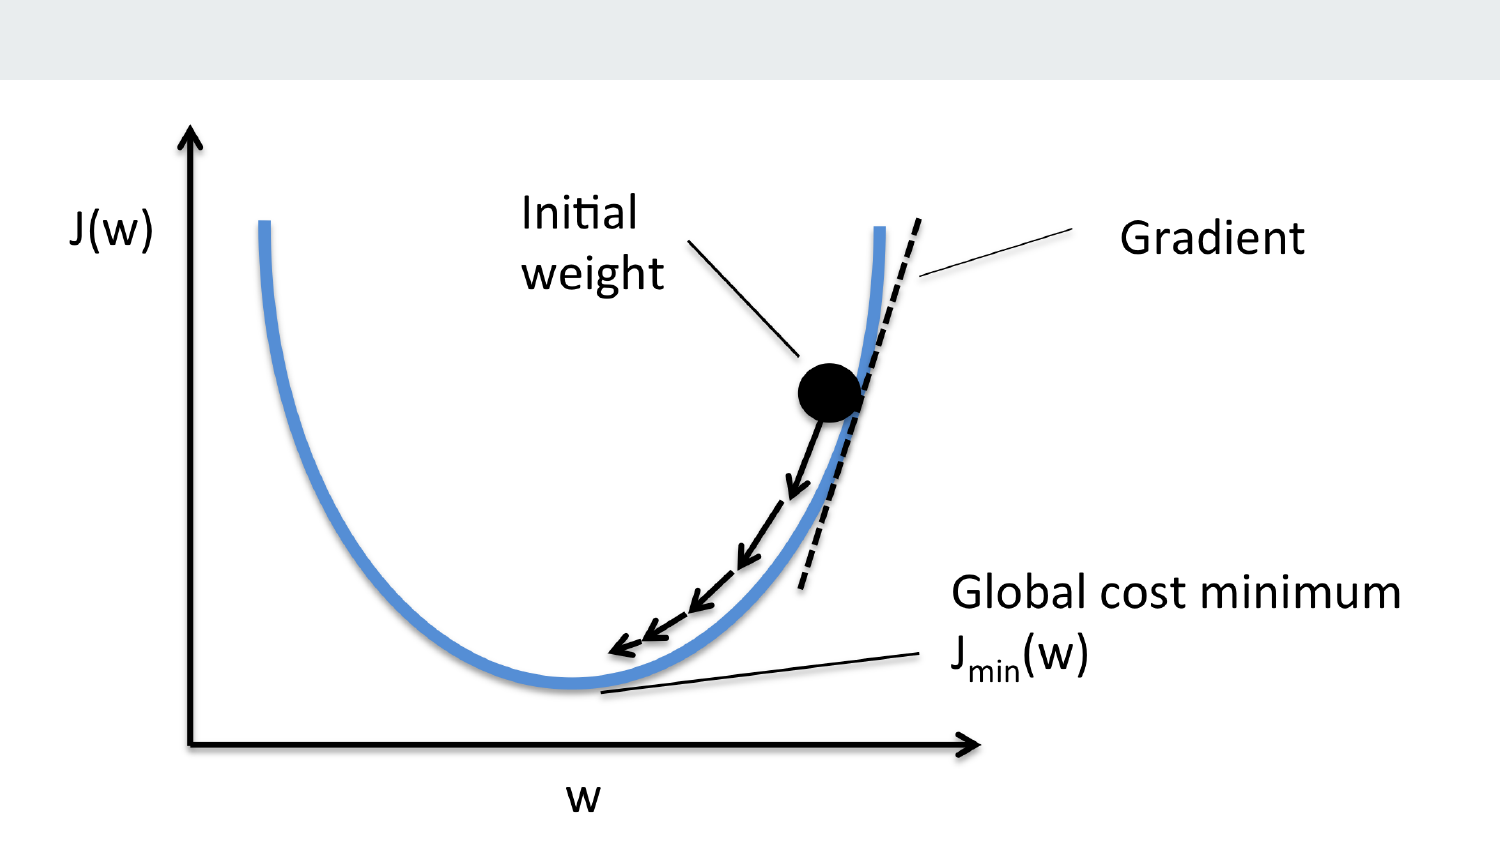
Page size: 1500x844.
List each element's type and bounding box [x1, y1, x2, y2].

picture [58, 86, 1423, 826]
